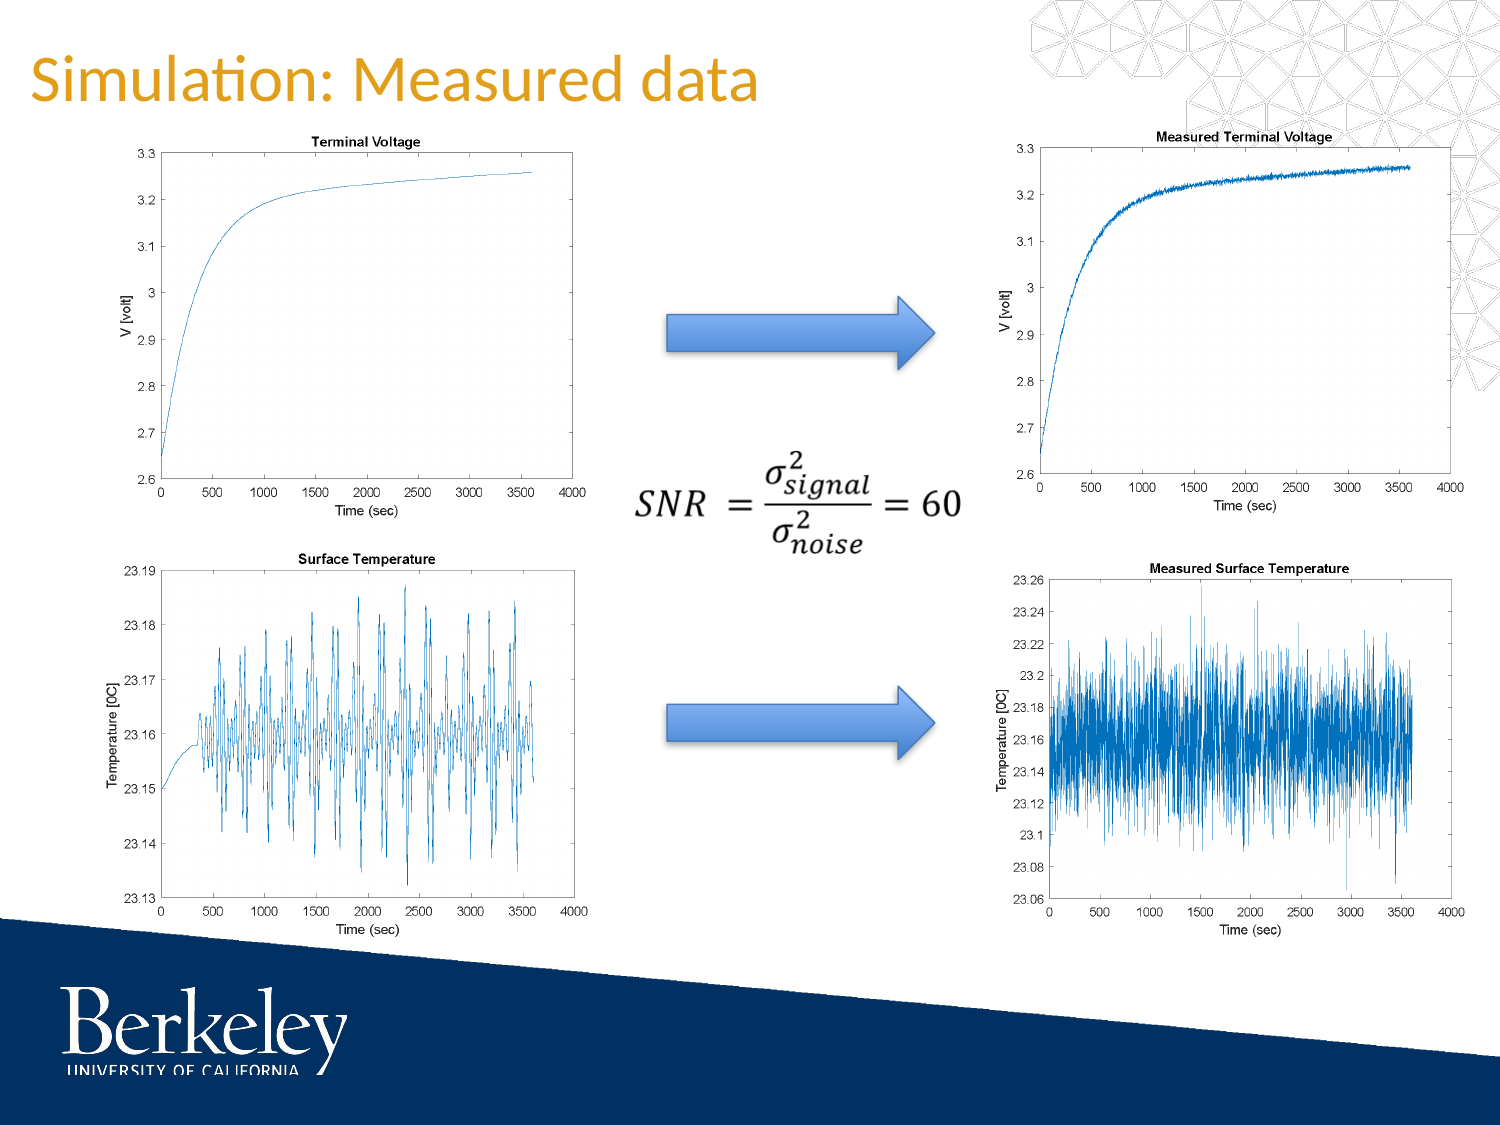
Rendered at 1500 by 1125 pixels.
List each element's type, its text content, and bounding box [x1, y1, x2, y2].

text_box [590, 439, 1016, 563]
picture [970, 0, 1500, 516]
picture [0, 540, 1500, 1125]
picture [92, 123, 622, 521]
text_box [667, 296, 935, 370]
text_box Simulation: Measured data [15, 27, 1026, 123]
text_box [667, 686, 935, 760]
